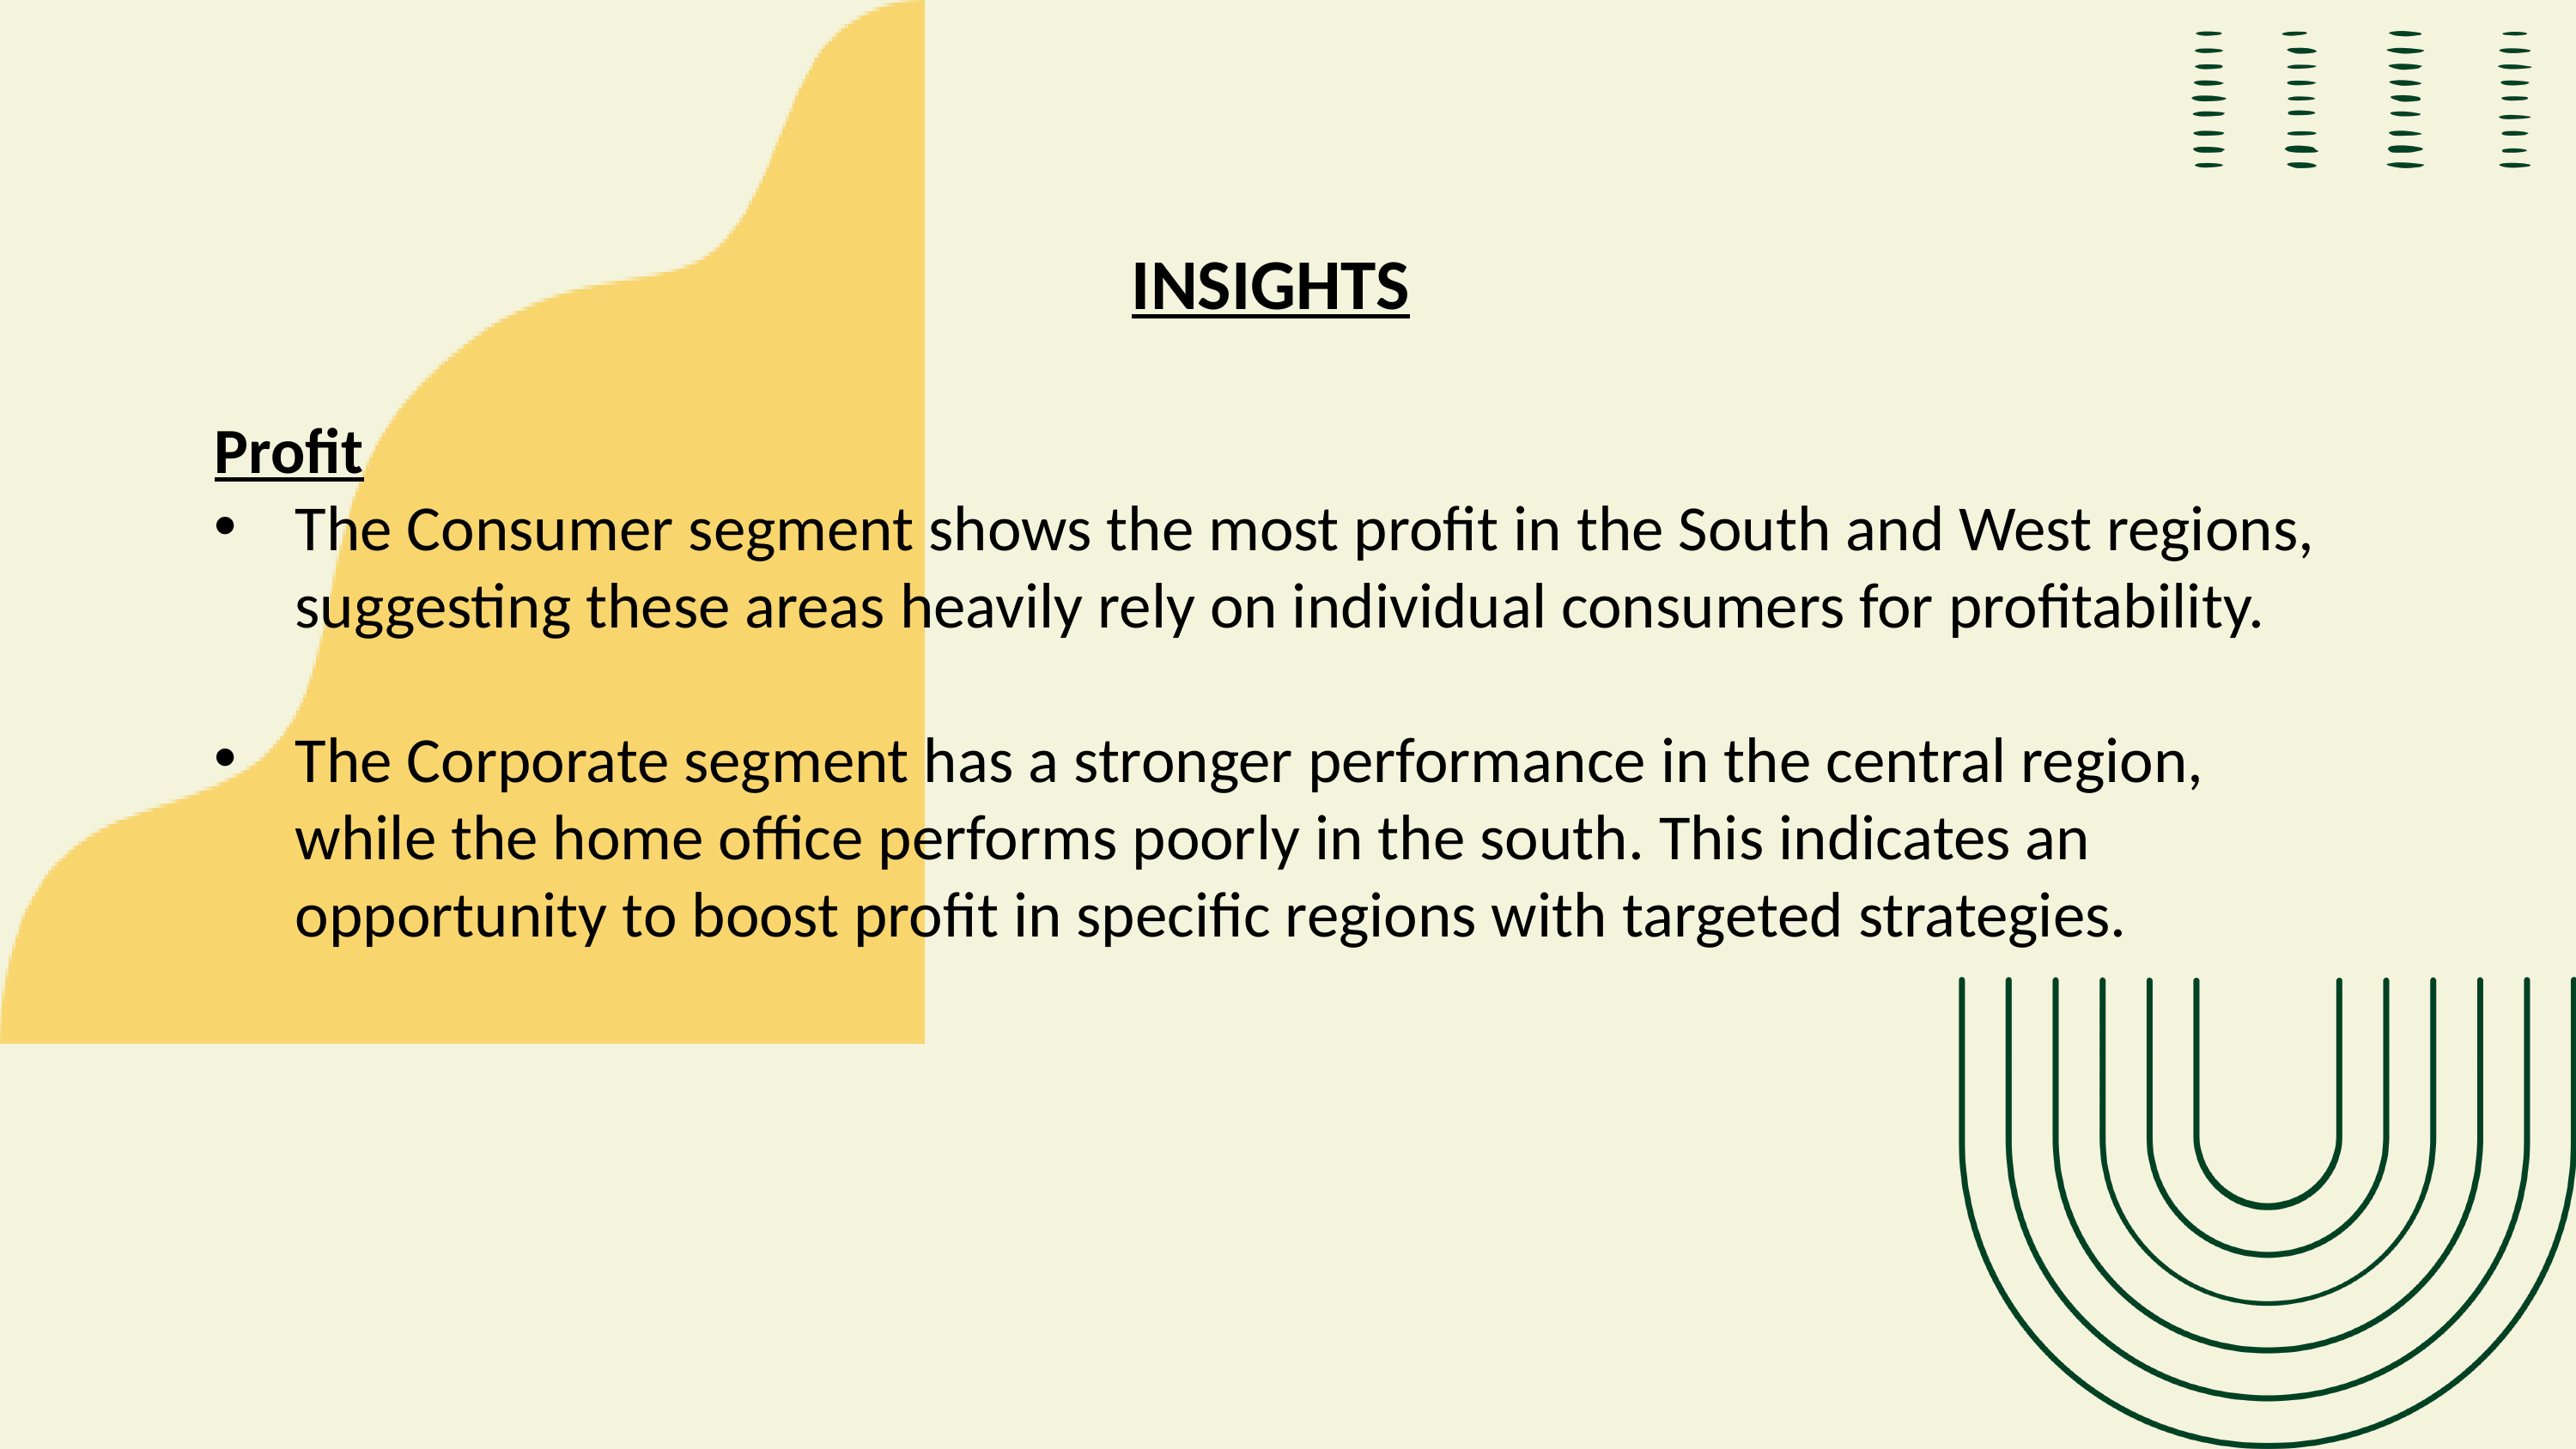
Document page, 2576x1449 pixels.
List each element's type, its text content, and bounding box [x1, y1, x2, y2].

text_box [1959, 977, 2576, 1449]
text_box [0, 0, 925, 1044]
text_box INSIGHTS Profit The Consumer segment shows the most profit in the South and West regions, suggesting these areas heavily rely on individual consumers for profitability. The Corporate segment has a stronger performance in the central region, while the home office performs poorly in the south. This indicates an opportunity to boost profit in specific regions with targeted strategies. [214, 237, 2327, 1113]
text_box [2191, 31, 2532, 168]
